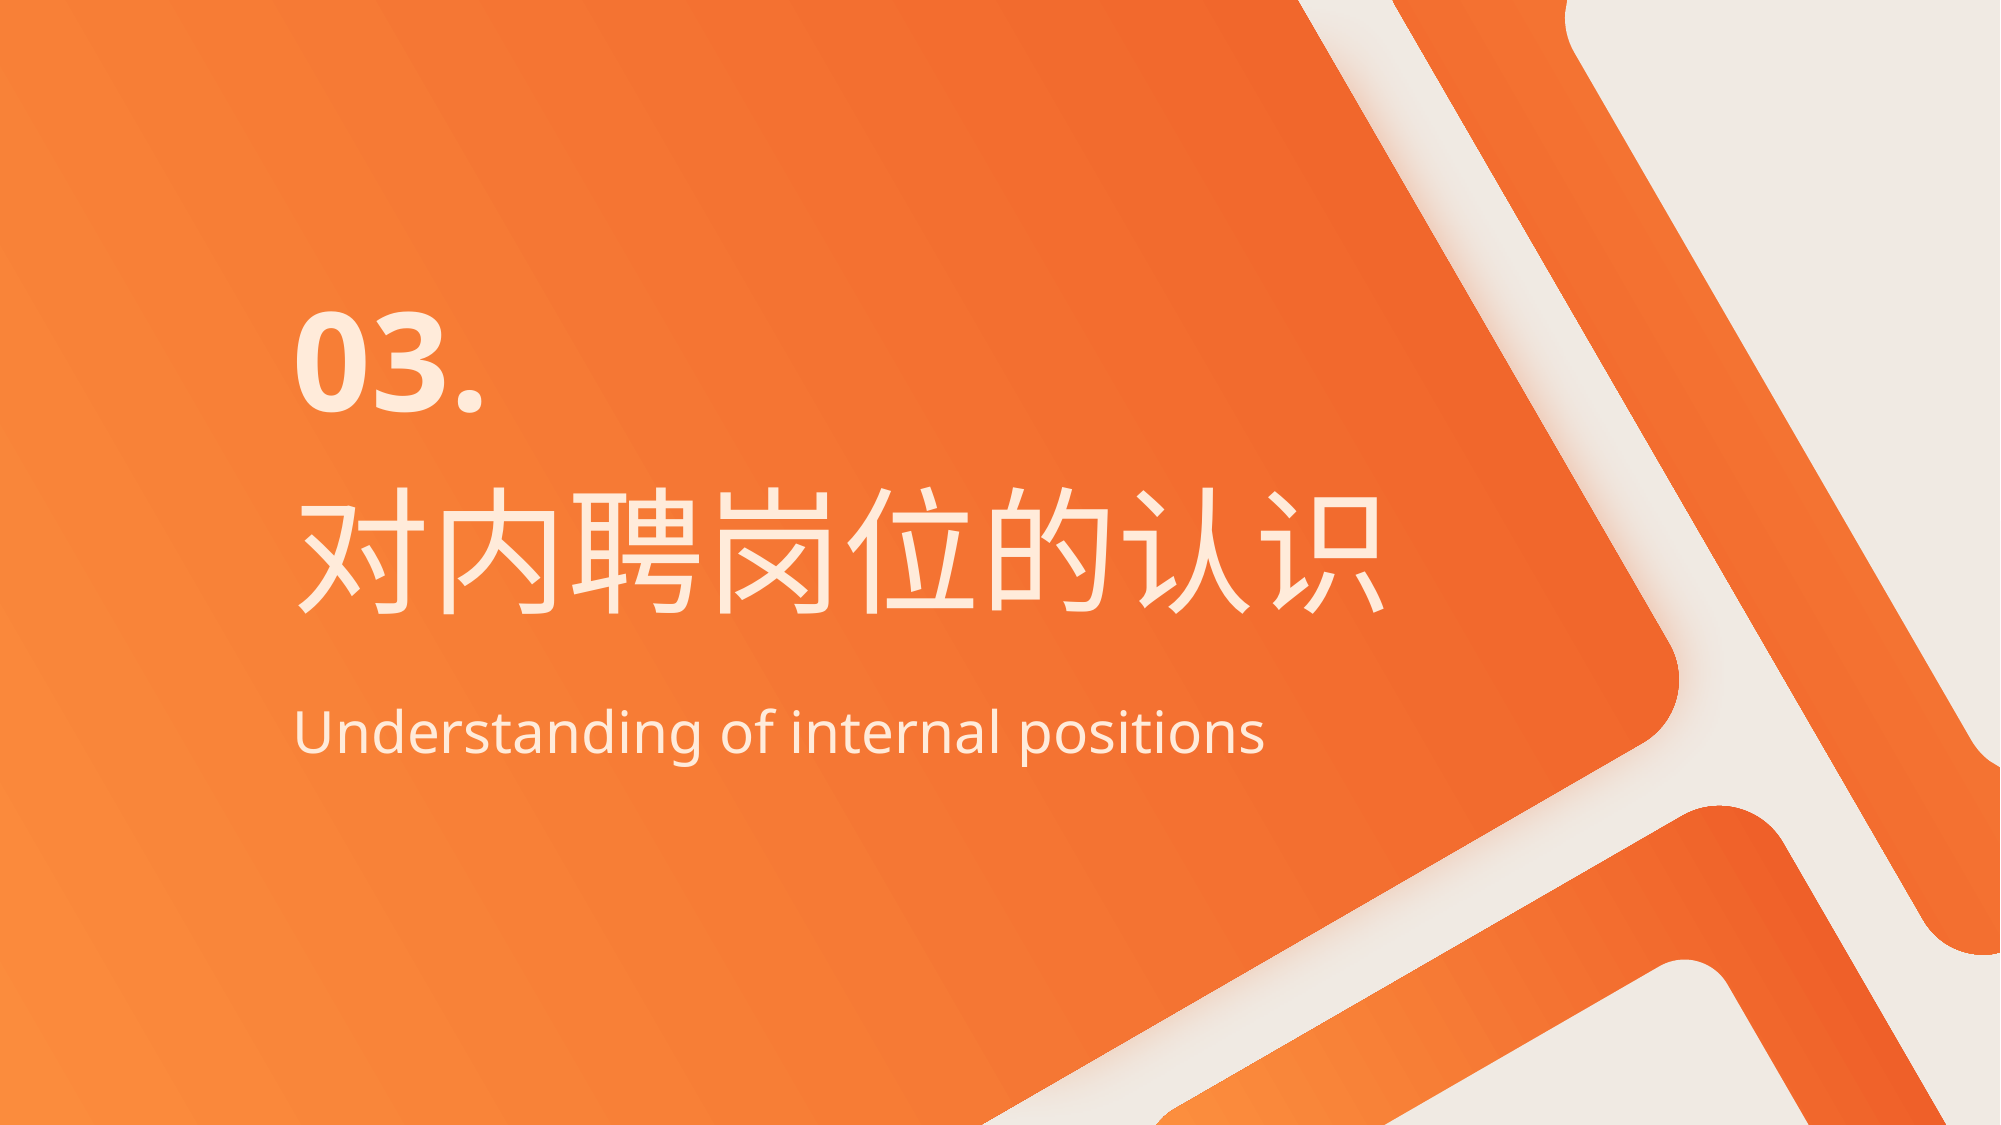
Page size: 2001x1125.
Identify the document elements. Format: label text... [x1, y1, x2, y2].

list 03. [292, 293, 510, 443]
title 对内聘岗位的认识 [292, 484, 1415, 635]
list Understanding of internal positions [292, 694, 1415, 767]
